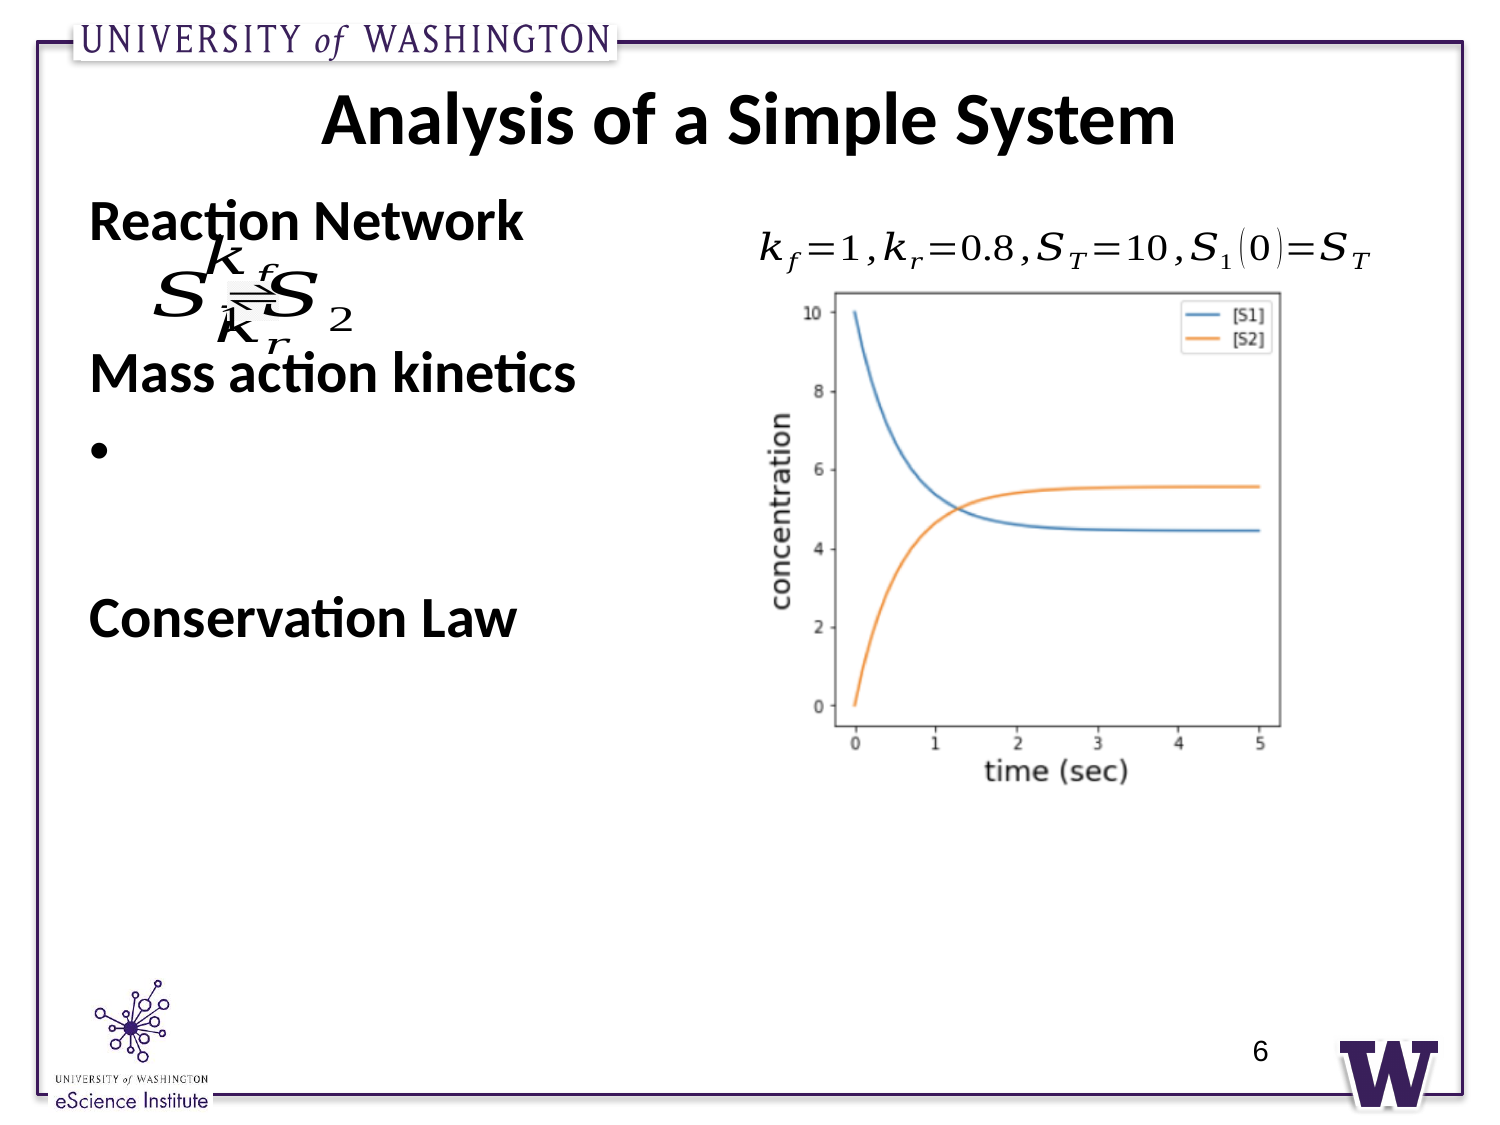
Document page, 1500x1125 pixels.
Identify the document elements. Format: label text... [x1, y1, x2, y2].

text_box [151, 229, 355, 361]
slide_number 6 [1237, 1025, 1325, 1085]
picture [81, 24, 609, 61]
picture [758, 282, 1297, 797]
picture [1340, 1041, 1438, 1107]
picture [48, 978, 213, 1113]
title Analysis of a Simple System [75, 62, 1425, 200]
